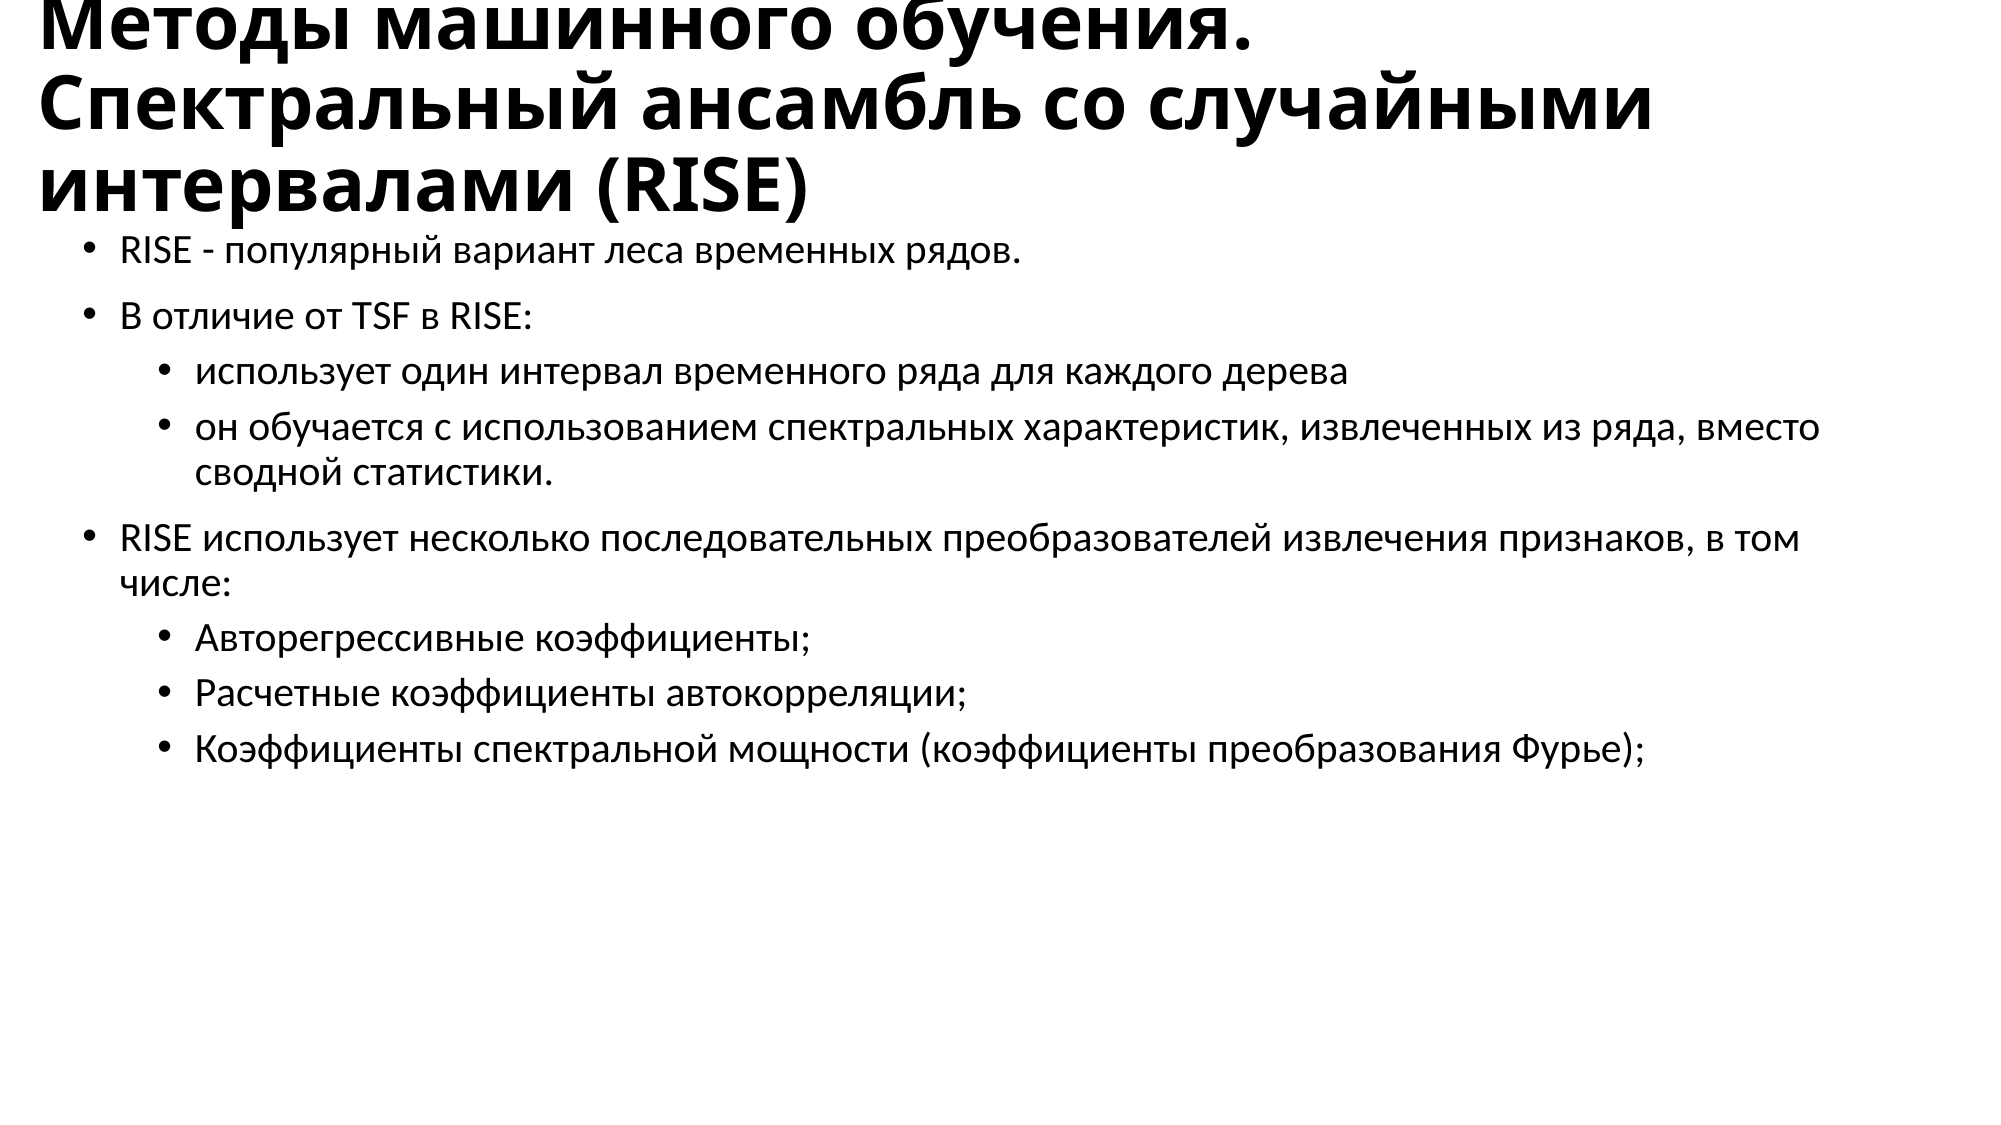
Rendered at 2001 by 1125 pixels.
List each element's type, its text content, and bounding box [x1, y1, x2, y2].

title Методы машинного обучения. Спектральный ансамбль со случайными интервалами (RISE) [22, 42, 1931, 170]
list RISE - популярный вариант леса временных рядов. В отличие от TSF в RISE: использует один интервал временного ряда для каждого дерева он обучается с использованием спектральных характеристик, извлеченных из ряда, вместо сводной статистики. RISE использует несколько последовательных преобразователей извлечения признаков, в том числе: Авторегрессивные коэффициенты; Расчетные коэффициенты автокорреляции; Коэффициенты спектральной мощности (коэффициенты преобразования Фурье); [67, 220, 1863, 1014]
